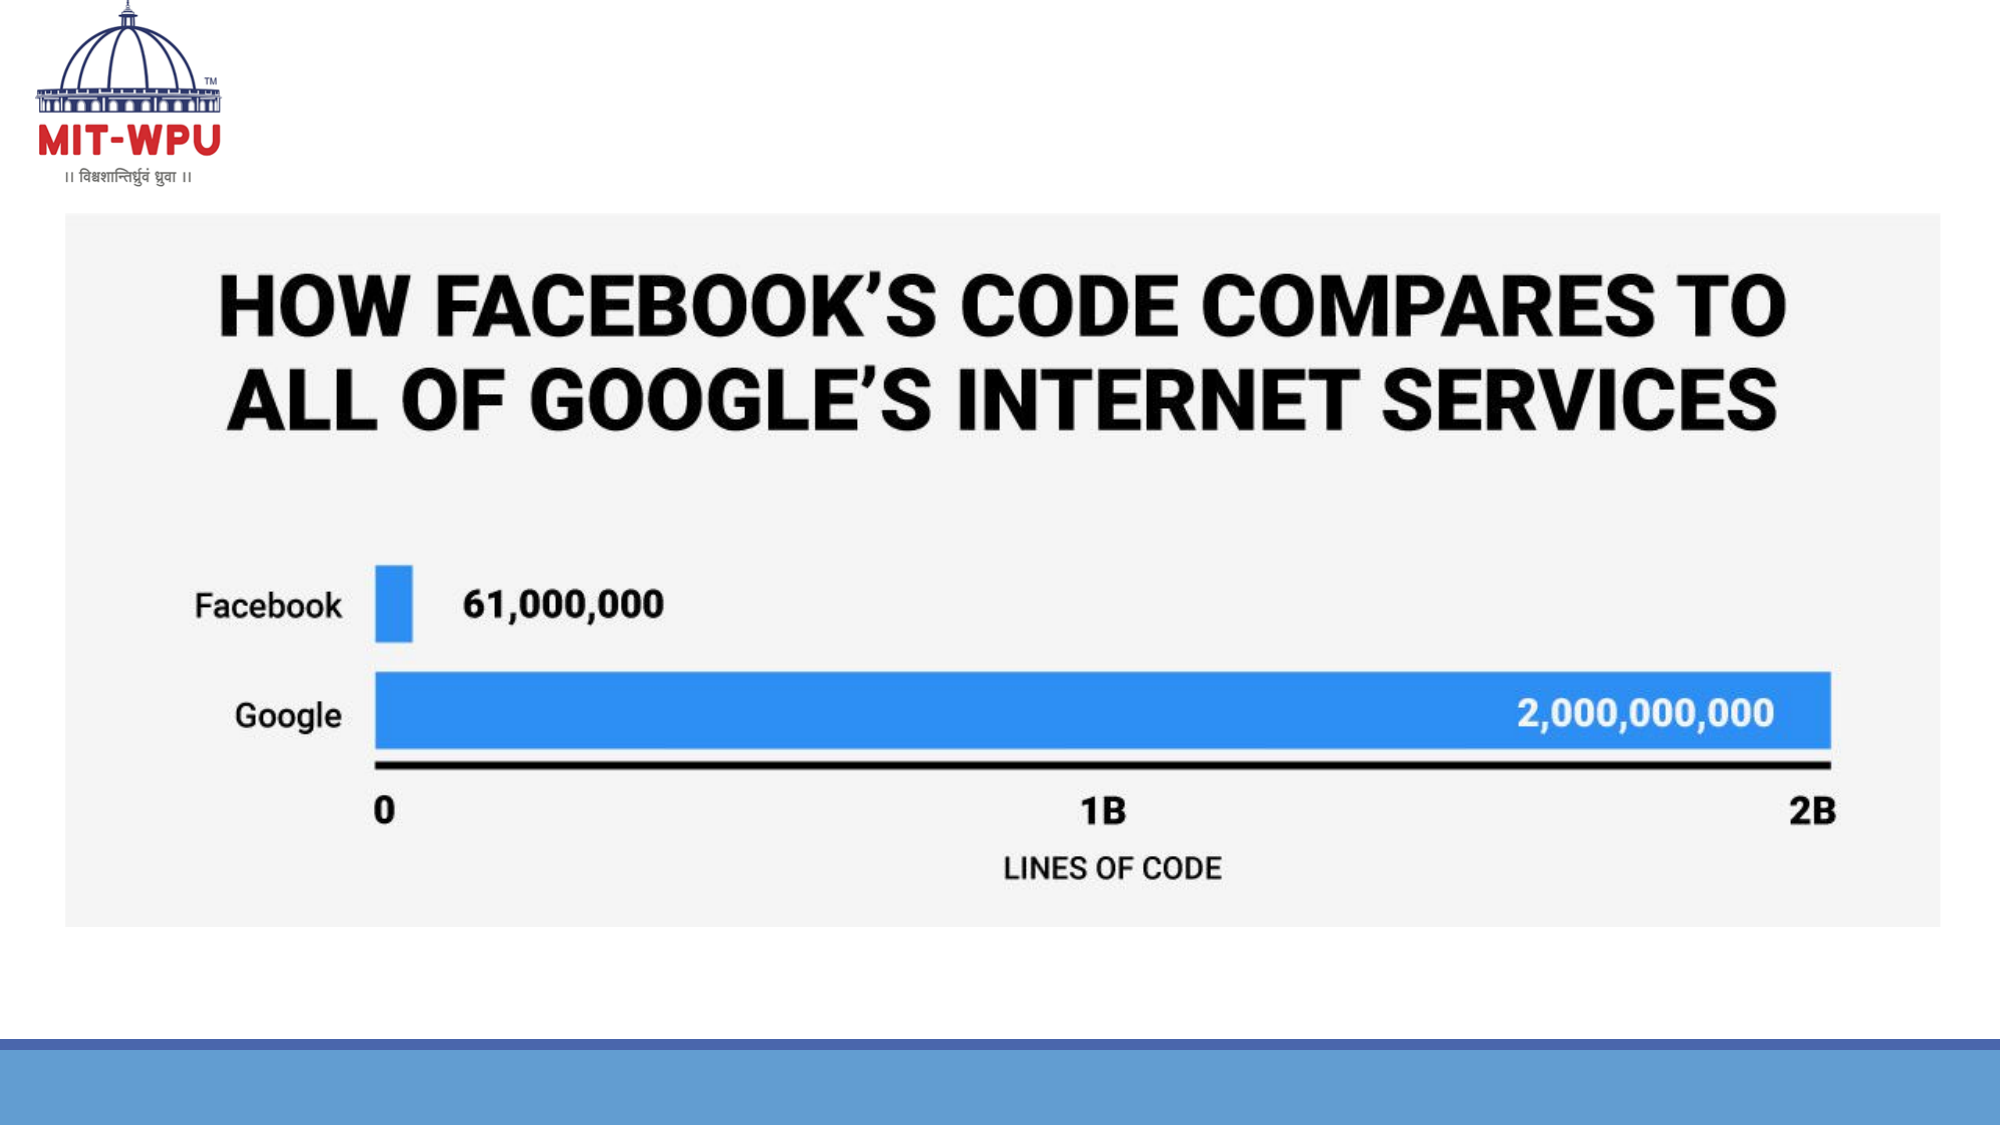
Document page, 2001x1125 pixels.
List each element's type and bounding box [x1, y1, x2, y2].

picture [35, 0, 244, 189]
picture [65, 213, 1941, 927]
